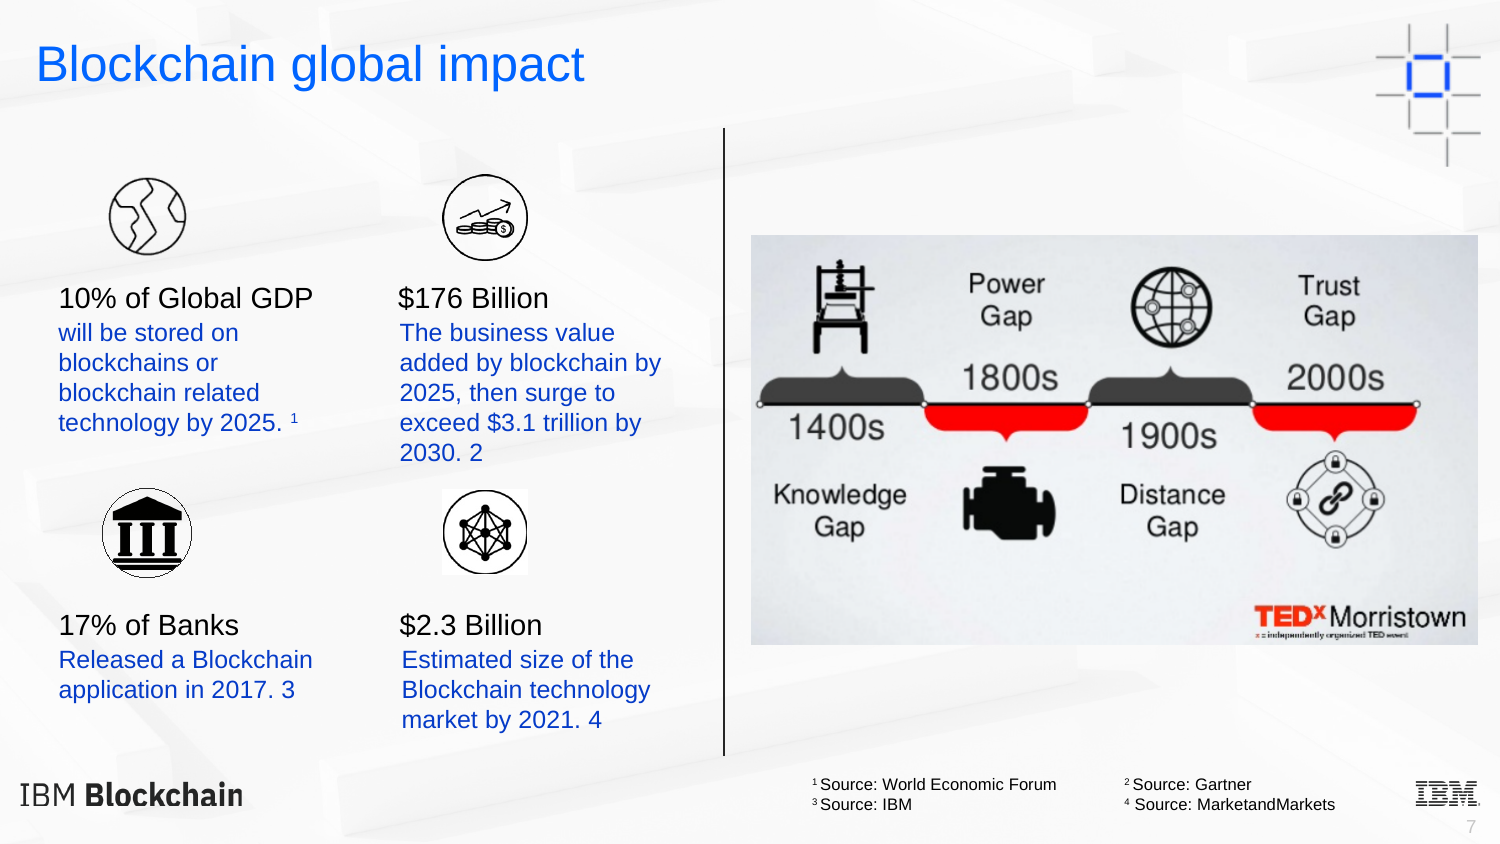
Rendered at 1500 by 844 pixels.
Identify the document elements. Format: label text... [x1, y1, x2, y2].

text_box 17% of Banks [43, 599, 300, 636]
text_box 1 Source: World Economic Forum 3 Source: IBM [797, 766, 1110, 822]
text_box 2 Source: Gartner 4 Source: MarketandMarkets [1110, 766, 1368, 822]
text_box will be stored on blockchains or blockchain related technology by 2025. 1 [43, 308, 350, 413]
picture [441, 489, 528, 576]
picture [1376, 24, 1480, 166]
text_box Estimated size of the Blockchain technology market by 2021. 4 [386, 636, 694, 724]
text_box $176 Billion [383, 271, 640, 321]
text_box The business value added by blockchain by 2025, then surge to exceed $3.1 trillion by 2030. 2 [384, 309, 691, 402]
text_box Released a Blockchain application in 2017. 3 [43, 636, 350, 729]
picture [441, 174, 528, 261]
text_box $2.3 Billion [384, 599, 641, 649]
picture [101, 487, 192, 579]
picture [751, 235, 1478, 646]
list Blockchain global impact [20, 23, 1295, 190]
text_box 10% of Global GDP [43, 271, 370, 321]
picture [89, 164, 205, 266]
